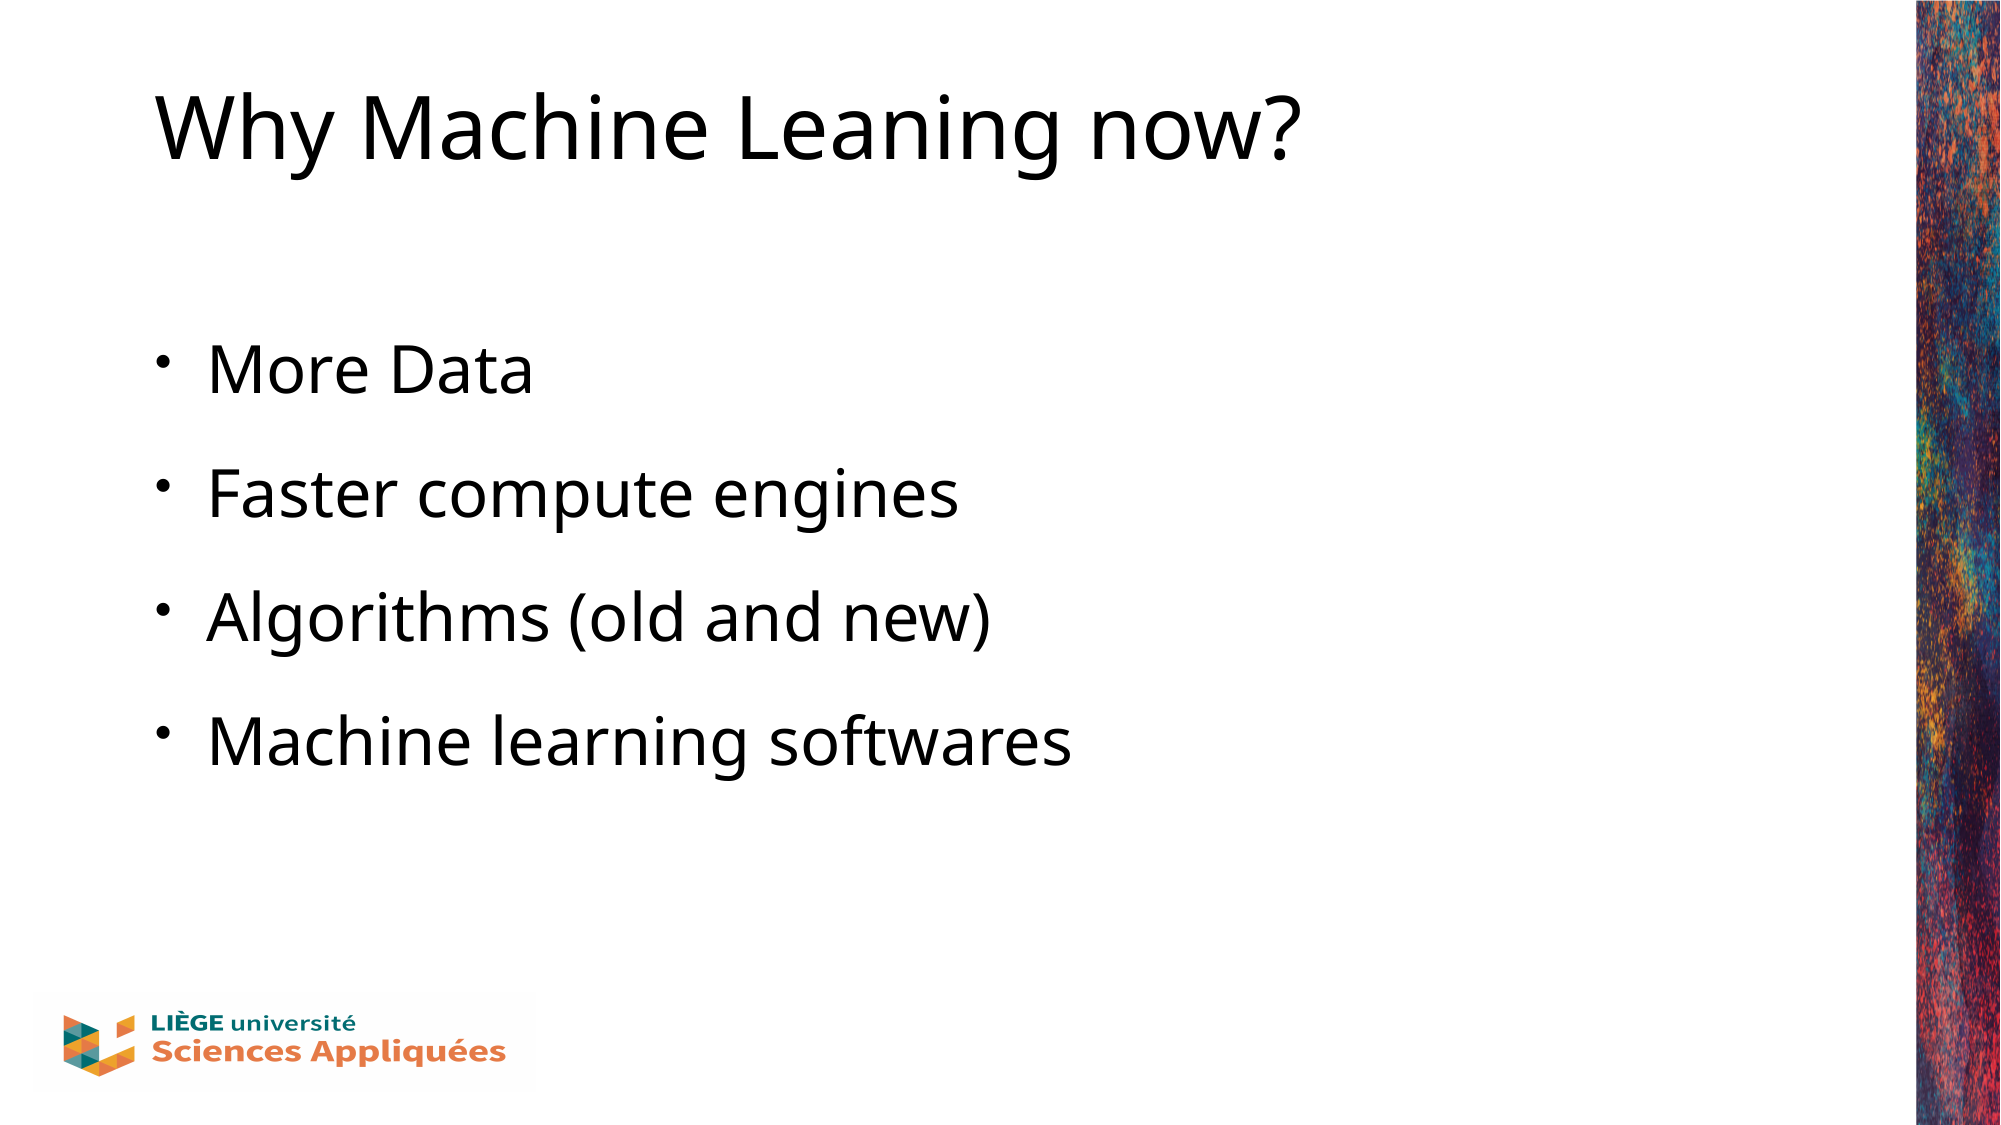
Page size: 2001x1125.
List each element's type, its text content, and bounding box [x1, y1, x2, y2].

picture [33, 992, 536, 1092]
title Why Machine Leaning now? [145, 50, 1854, 199]
list More Data Faster compute engines Algorithms (old and new) Machine learning softwares [145, 277, 1872, 937]
picture [1917, 1, 2000, 1124]
